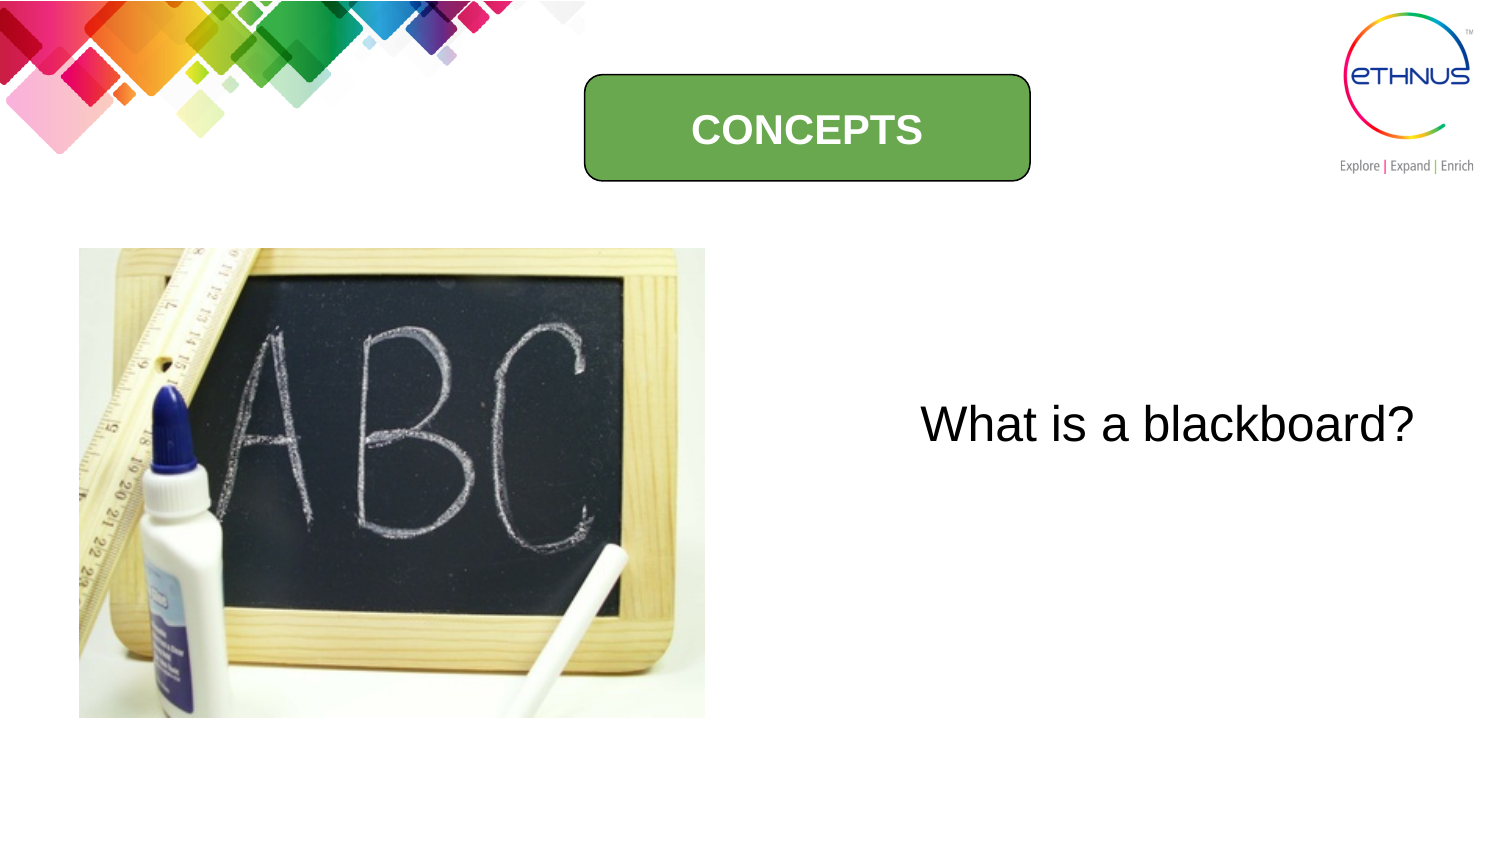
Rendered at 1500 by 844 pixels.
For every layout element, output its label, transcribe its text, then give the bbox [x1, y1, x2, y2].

picture [1327, 0, 1500, 182]
text_box What is a blackboard? [889, 382, 1447, 461]
picture [79, 248, 706, 718]
text_box CONCEPTS [584, 74, 1031, 181]
picture [0, 1, 585, 154]
